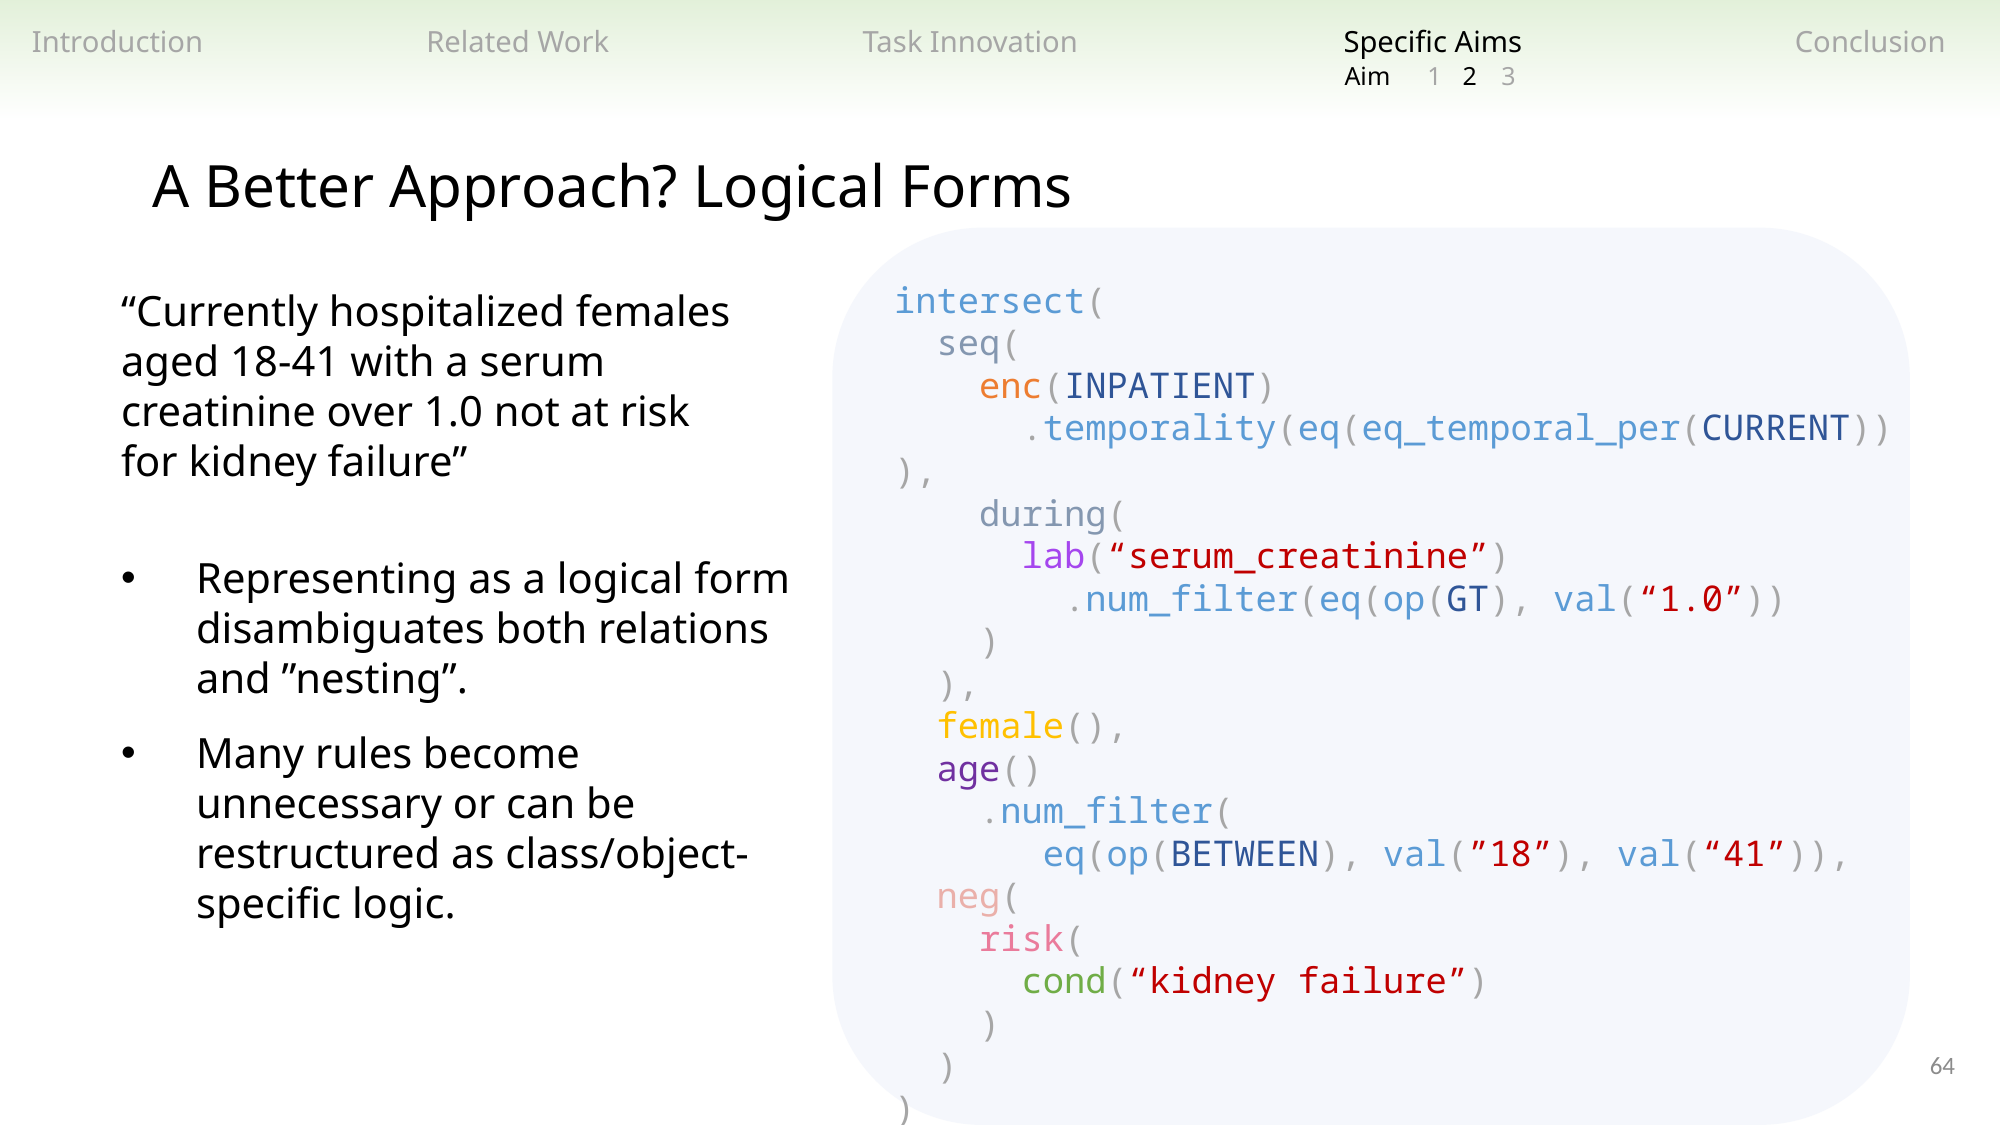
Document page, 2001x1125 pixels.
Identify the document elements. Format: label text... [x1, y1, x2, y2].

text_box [832, 227, 1924, 1125]
text_box A Better Approach? Logical Forms [137, 141, 1723, 227]
slide_number 64 [1924, 1035, 1971, 1096]
text_box “Currently hospitalized females aged 18-41 with a serum creatinine over 1.0 not at risk for kidney failure” [106, 277, 772, 493]
text_box Representing as a logical form disambiguates both relations and ”nesting”. Many rules become unnecessary or can be restructured as class/object-specific logic. [106, 544, 808, 935]
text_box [24, 15, 1958, 99]
